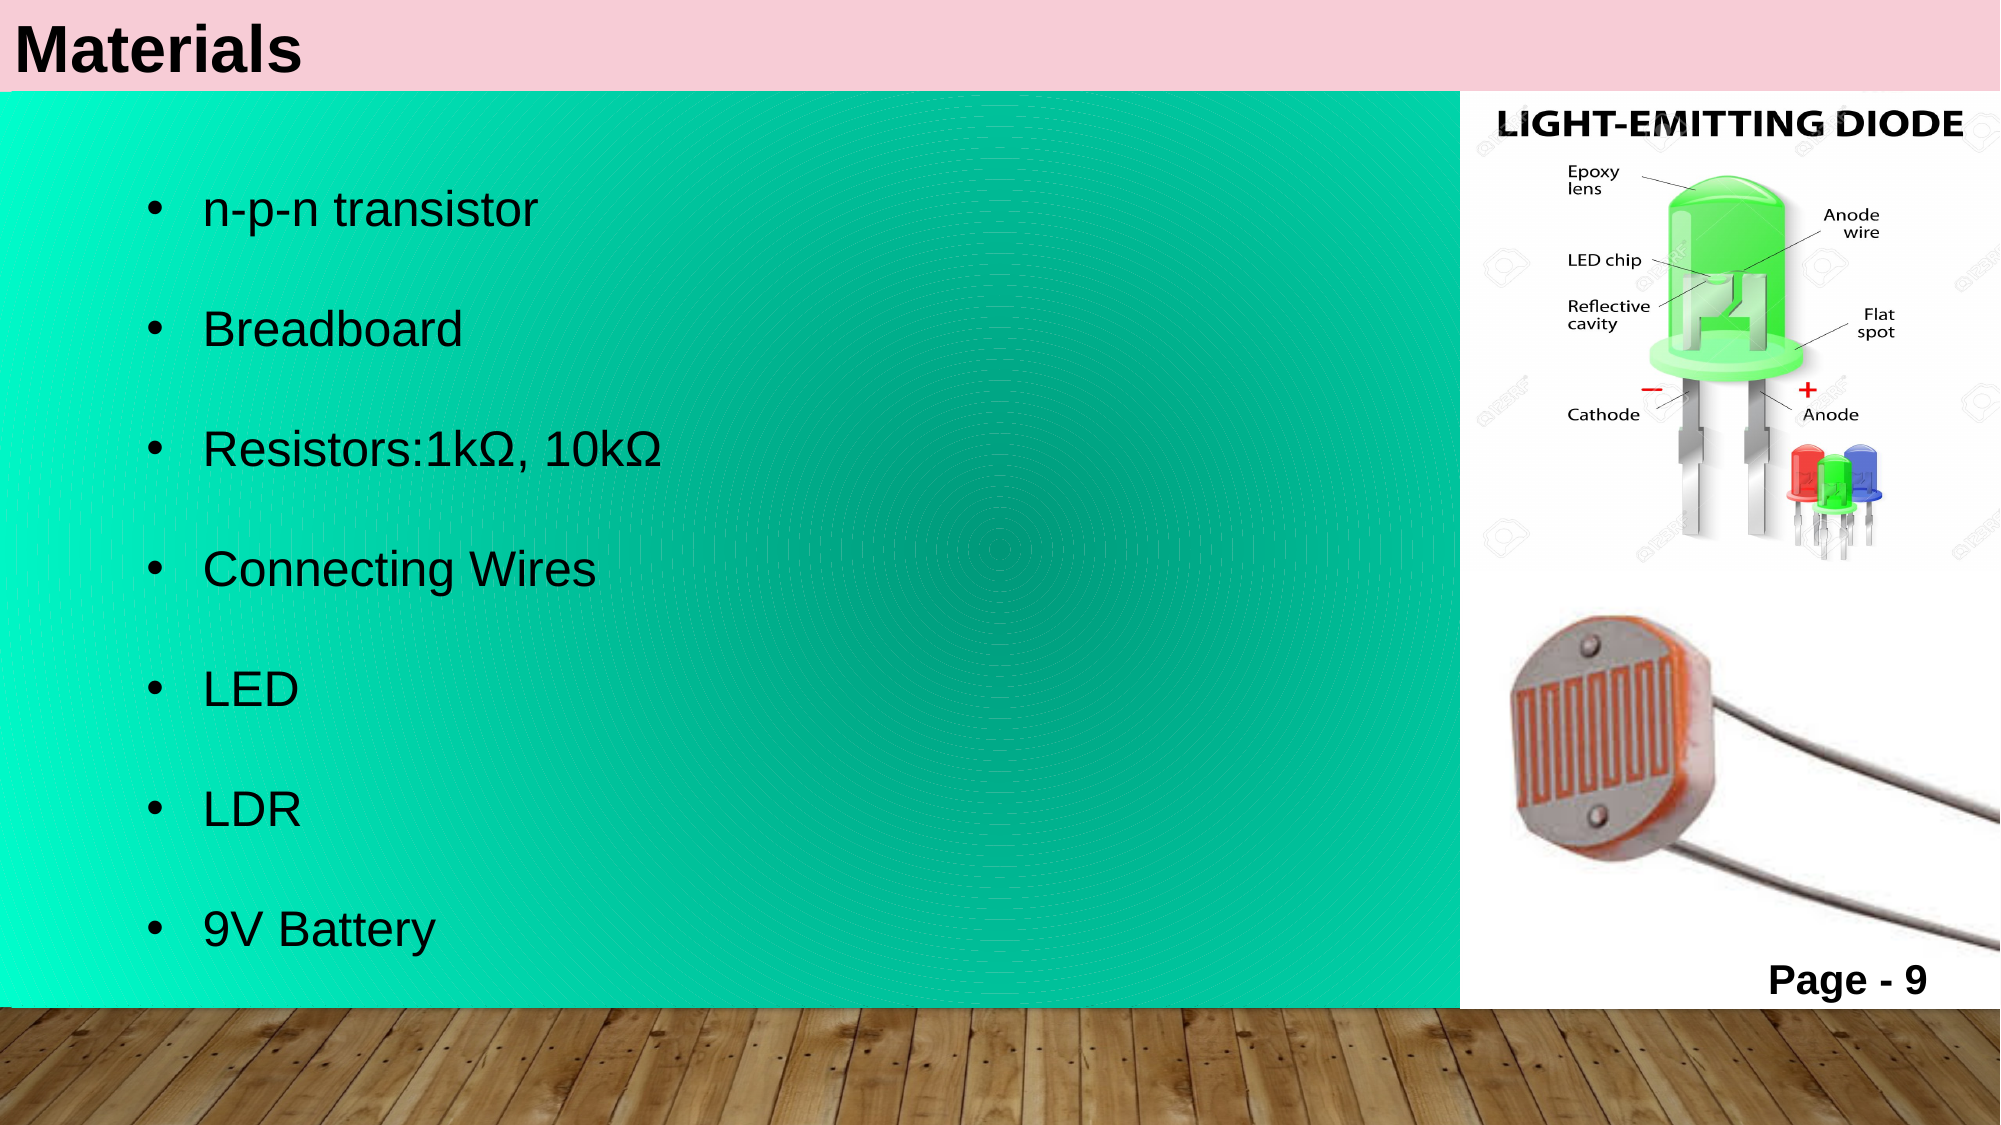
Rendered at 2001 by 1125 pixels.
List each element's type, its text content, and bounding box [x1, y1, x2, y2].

text_box Page - 9 [1598, 1010, 2000, 1112]
picture [0, 91, 2000, 1125]
text_box [0, 91, 1460, 1008]
text_box n-p-n transistor Breadboard Resistors:1kΩ, 10kΩ Connecting Wires LED LDR 9V Battery [130, 289, 1354, 941]
text_box Materials [0, 0, 2000, 91]
